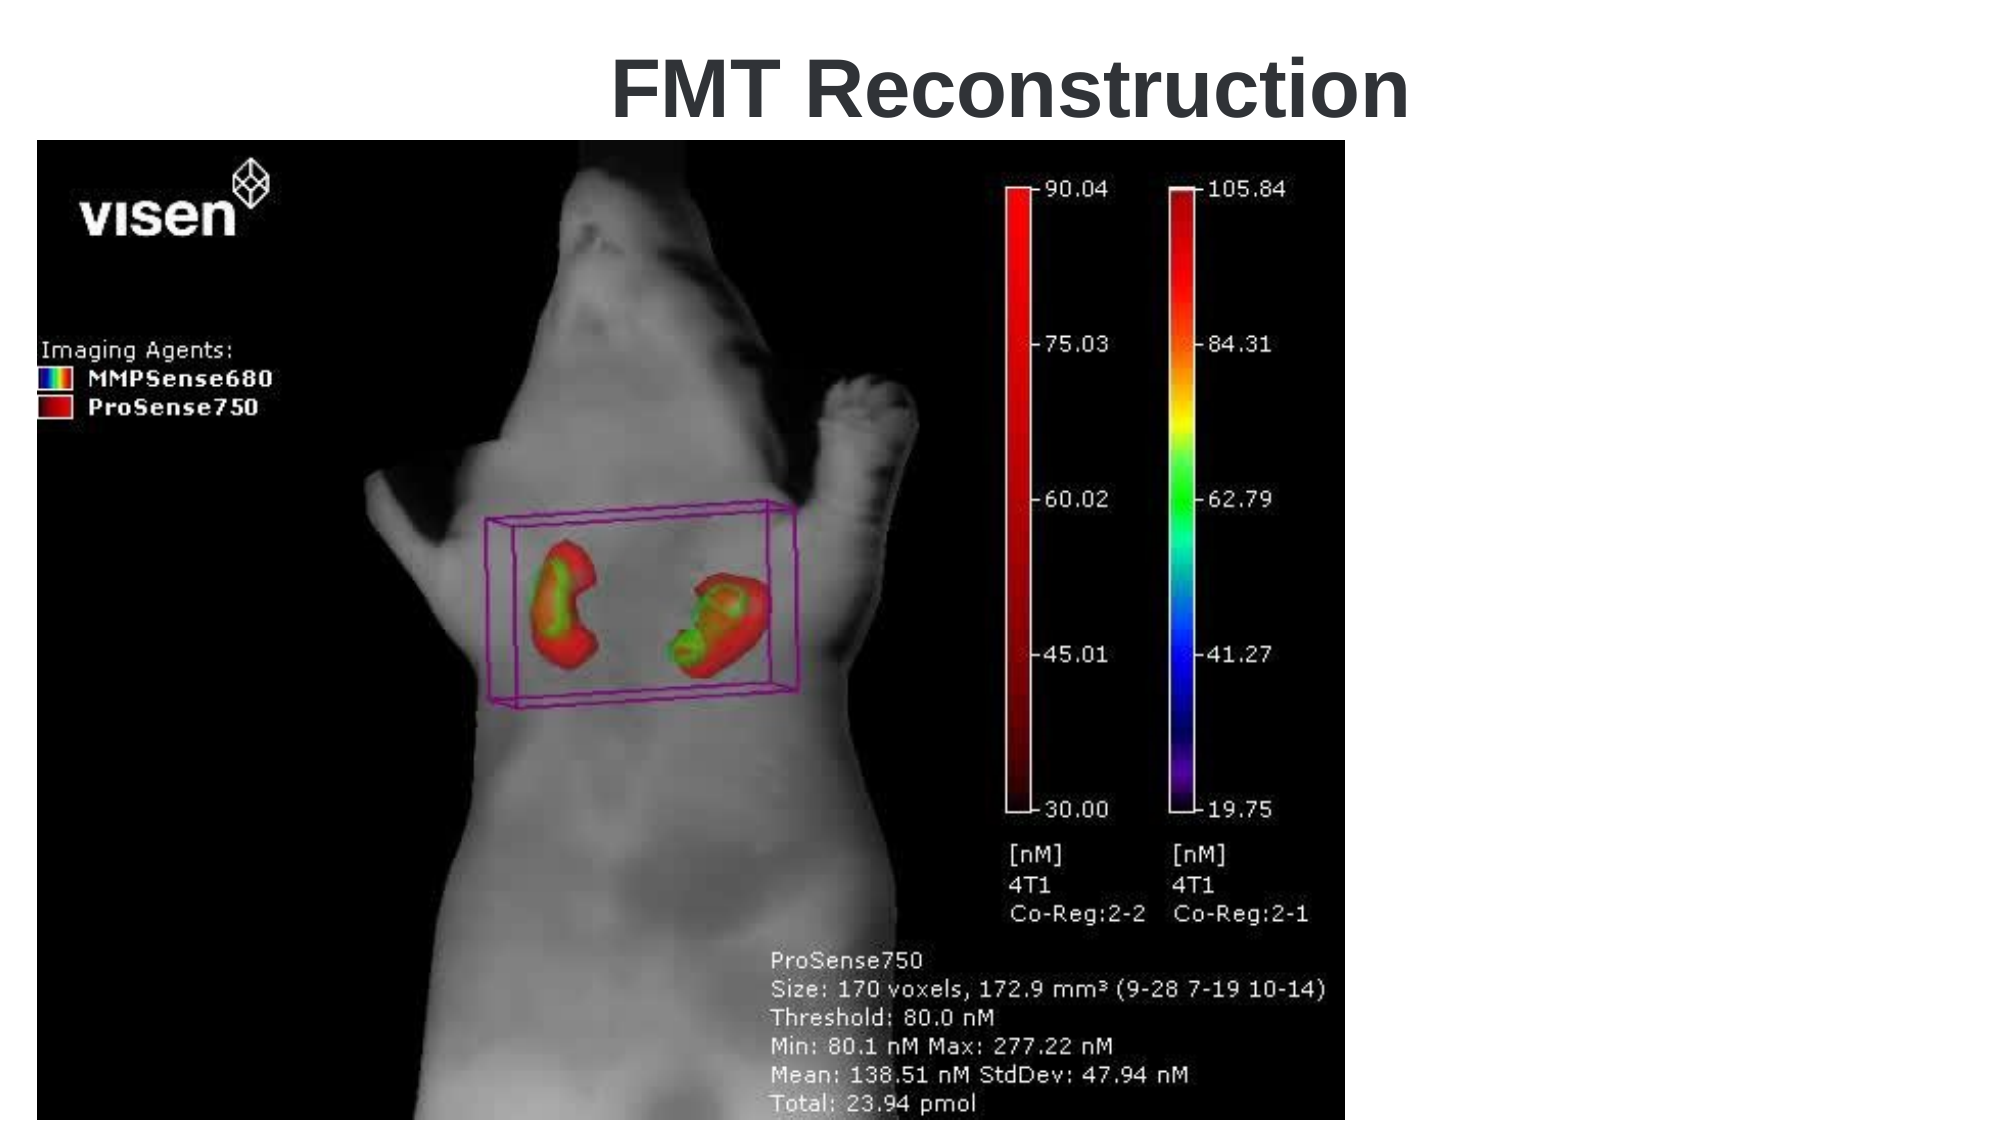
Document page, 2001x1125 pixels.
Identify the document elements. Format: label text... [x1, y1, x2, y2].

picture [37, 140, 1345, 1121]
title FMT Reconstruction [323, 2, 2000, 222]
